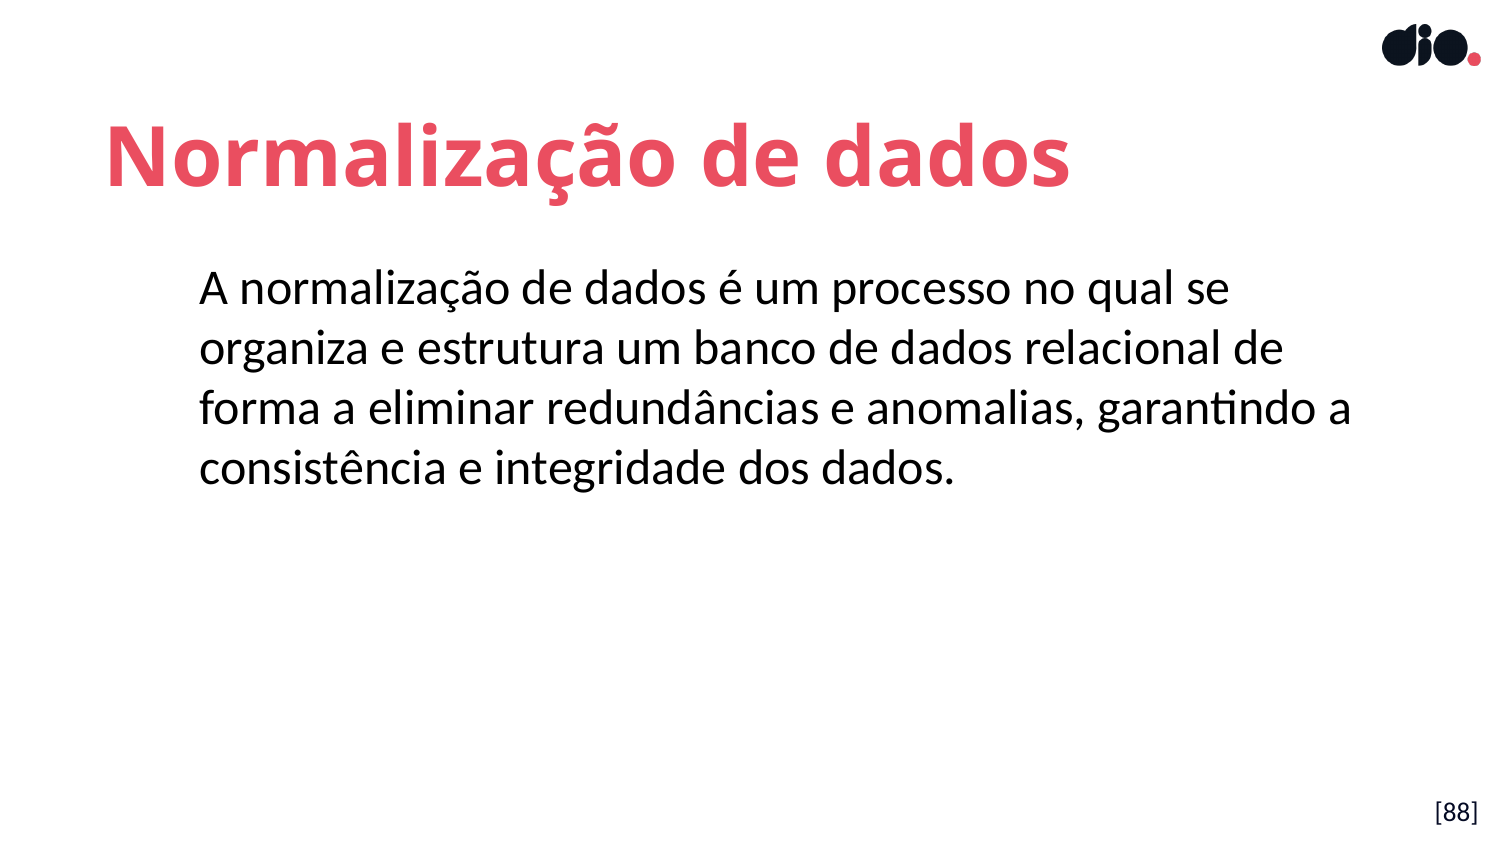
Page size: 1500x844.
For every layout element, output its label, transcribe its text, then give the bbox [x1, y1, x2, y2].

picture [1382, 24, 1481, 67]
text_box Normalização de dados [88, 76, 1404, 216]
slide_number [88] [1403, 779, 1494, 844]
text_box A normalização de dados é um processo no qual se organiza e estrutura um banco de dados relacional de forma a eliminar redundâncias e anomalias, garantindo a consistência e integridade dos dados. [109, 239, 1425, 542]
